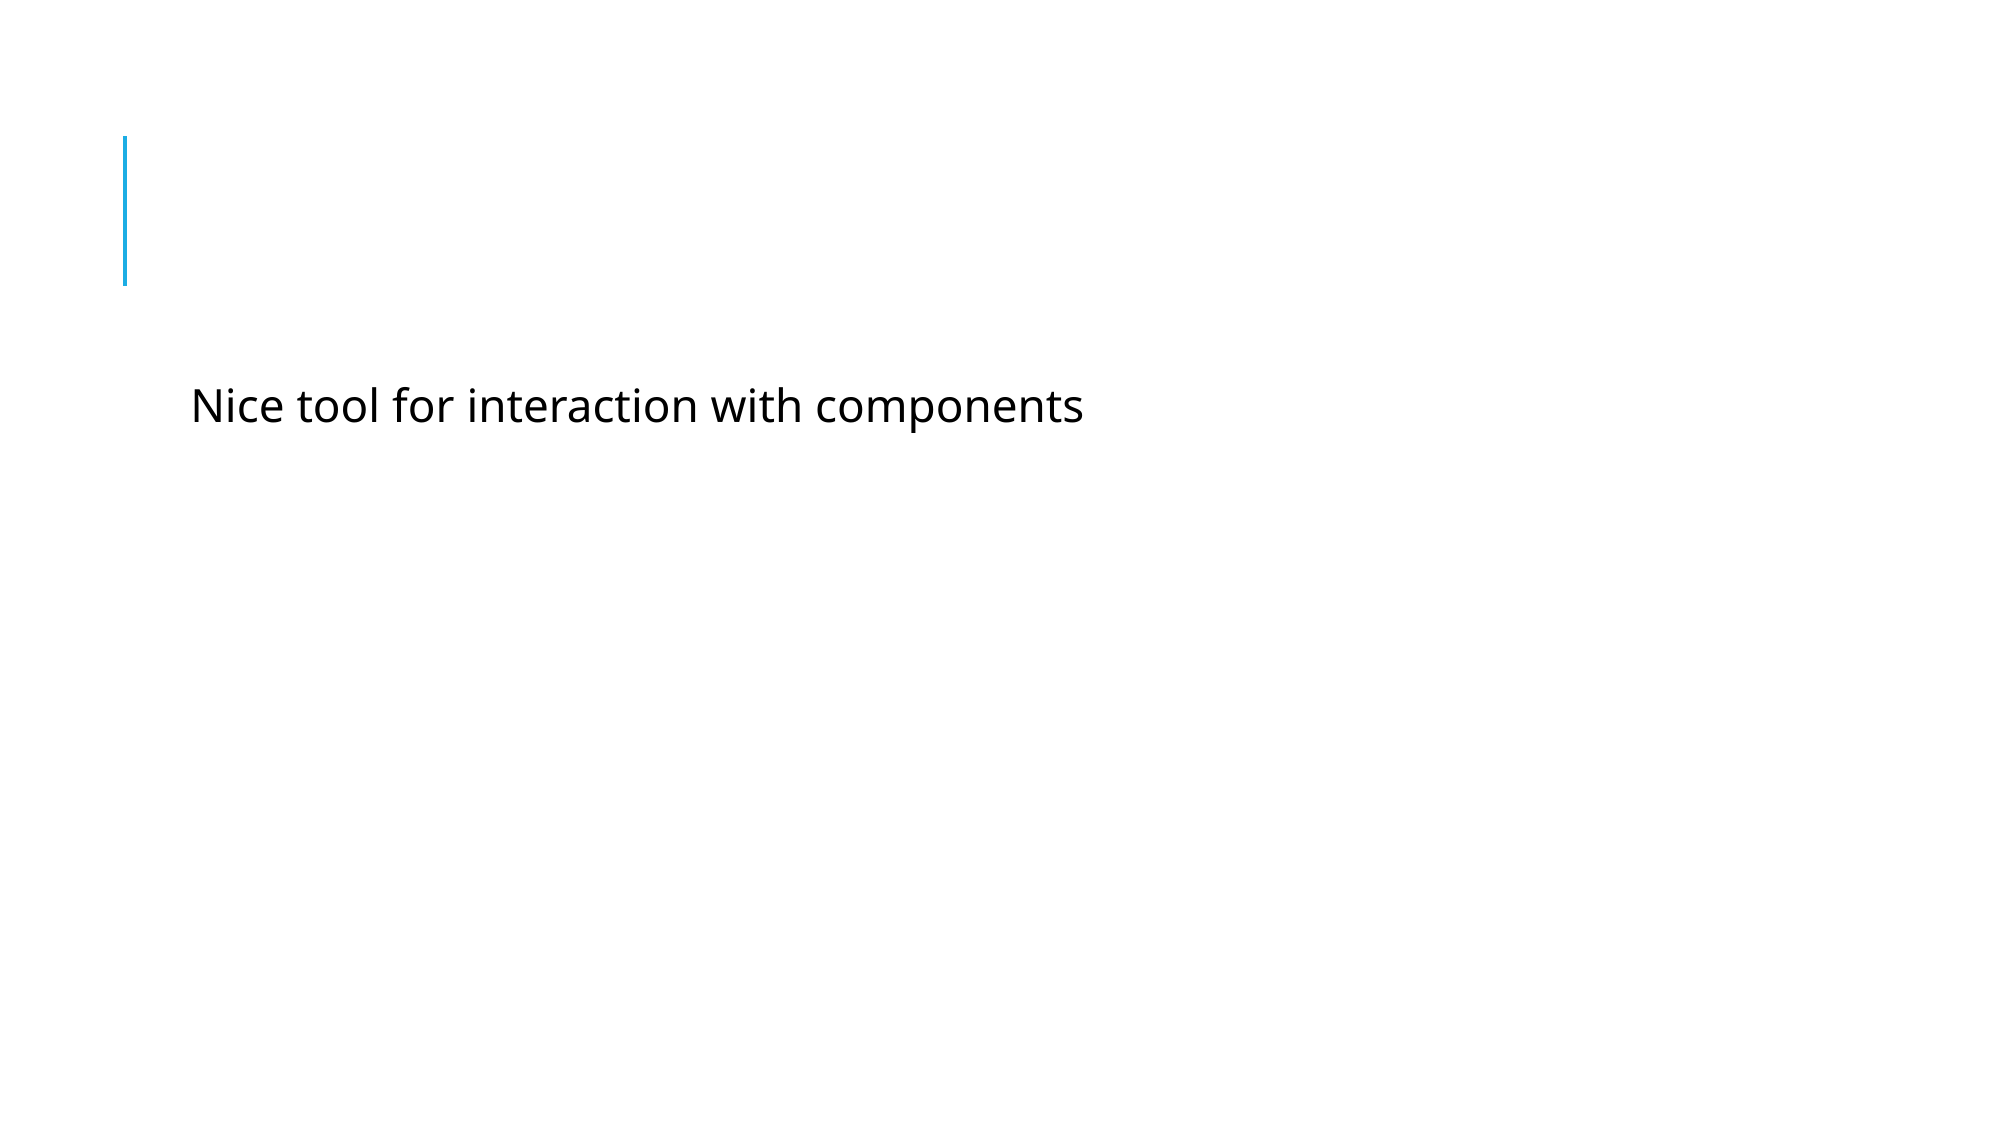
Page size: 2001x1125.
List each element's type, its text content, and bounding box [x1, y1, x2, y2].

list Nice tool for interaction with components [168, 375, 1763, 1035]
